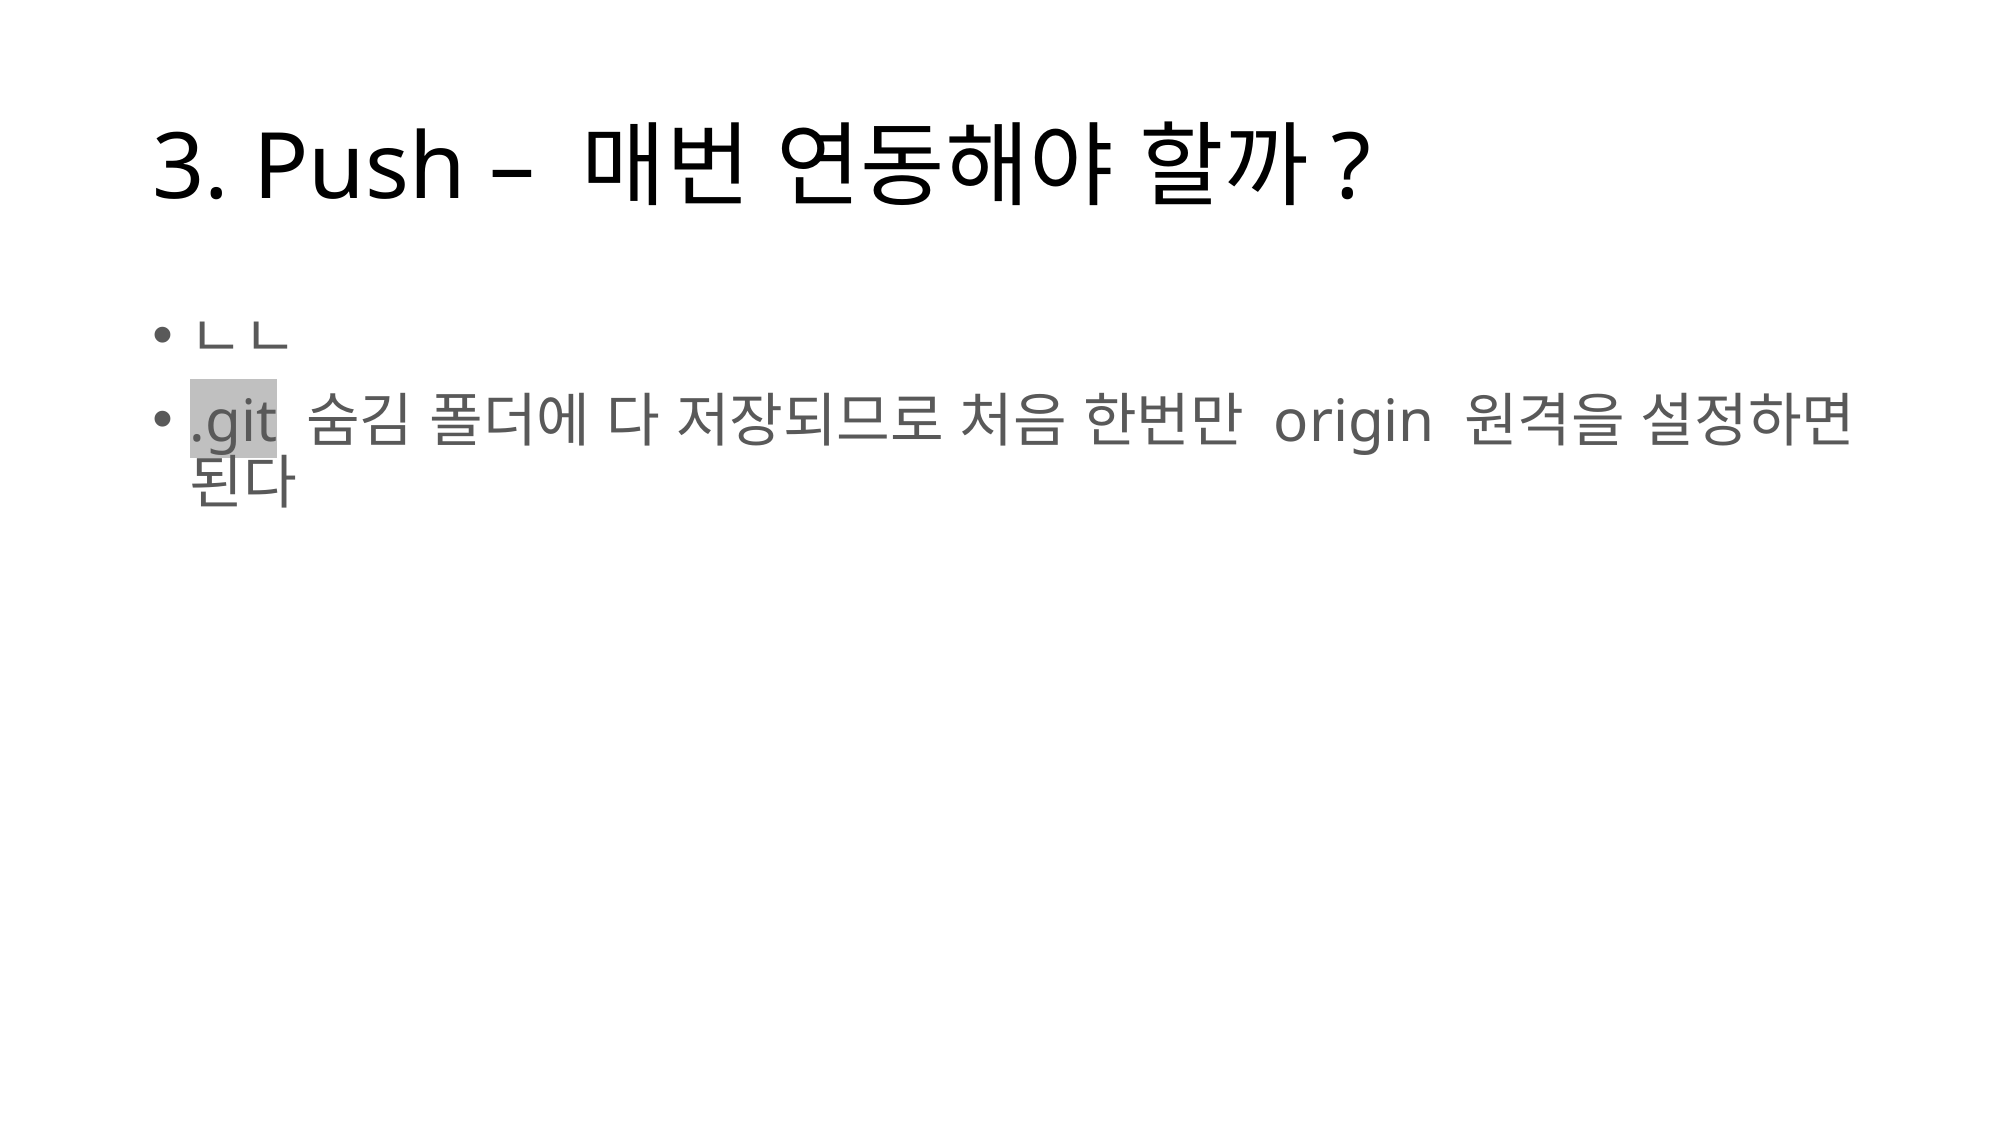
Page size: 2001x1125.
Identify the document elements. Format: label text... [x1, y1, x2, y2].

list ㄴㄴ .git 숨김 폴더에 다 저장되므로 처음 한번만 origin 원격을 설정하면 된다 [137, 299, 1985, 1014]
title 3. Push – 매번 연동해야 할까? [137, 59, 1863, 278]
